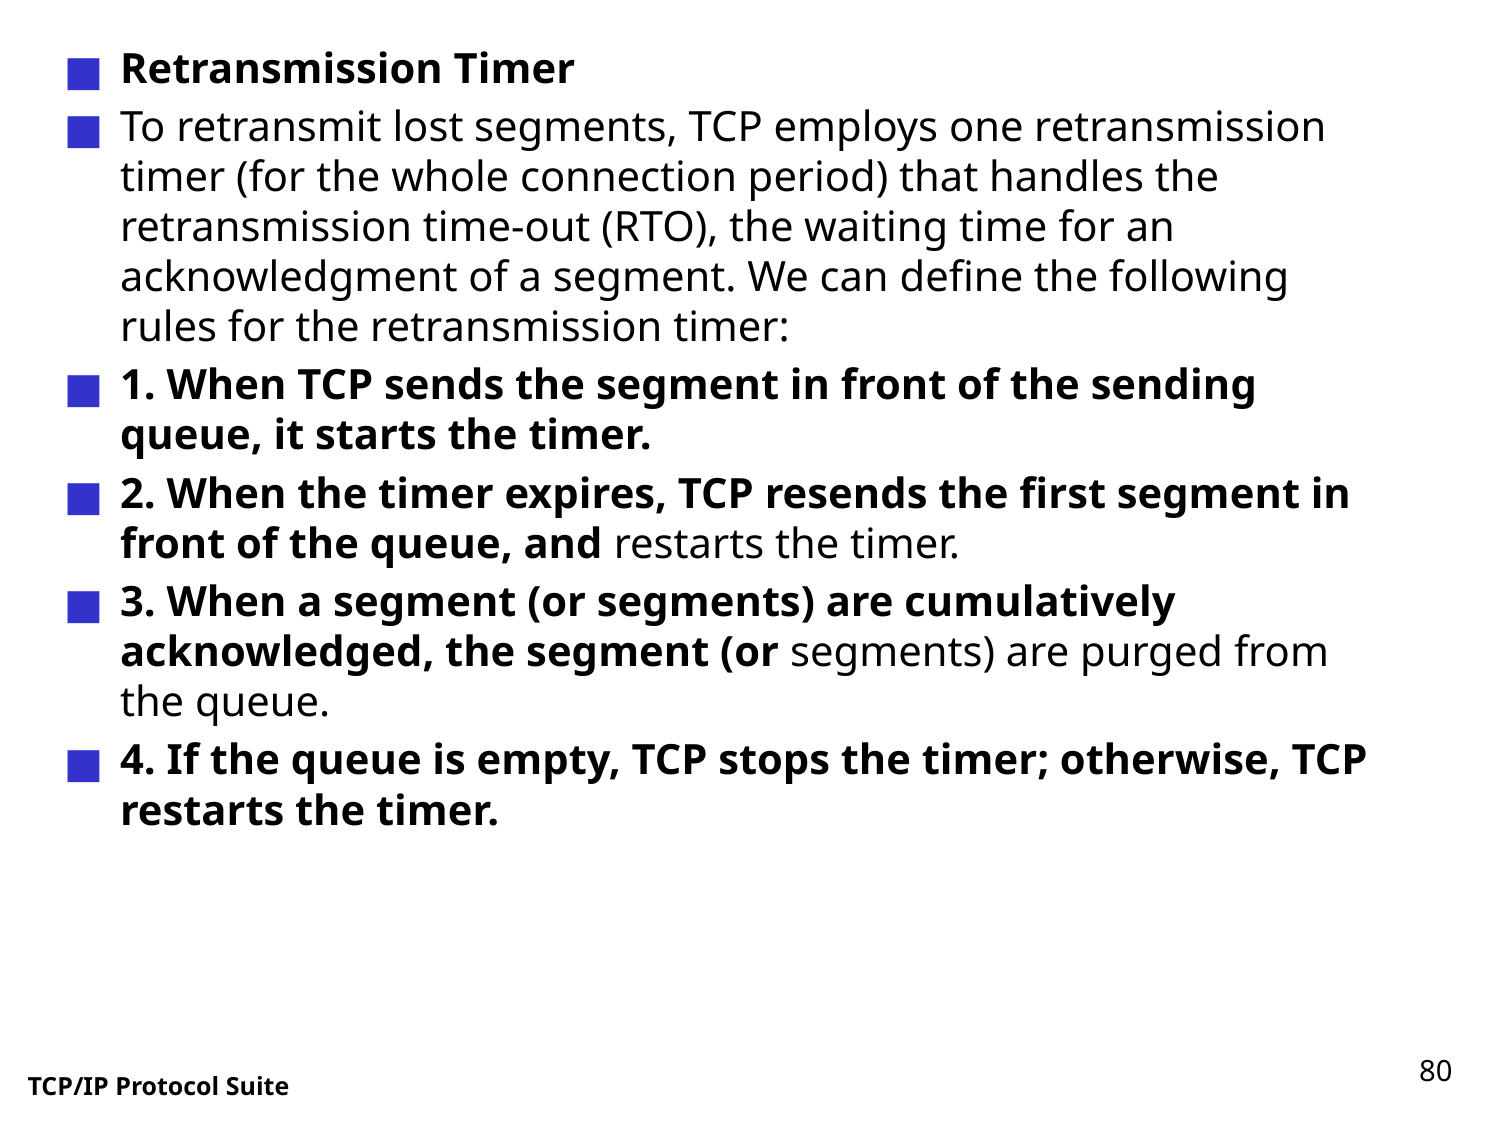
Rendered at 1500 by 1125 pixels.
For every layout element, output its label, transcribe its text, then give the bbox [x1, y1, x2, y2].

text_box 80 [1155, 1024, 1468, 1100]
list Retransmission Timer To retransmit lost segments, TCP employs one retransmission timer (for the whole connection period) that handles the retransmission time-out (RTO), the waiting time for an acknowledgment of a segment. We can define the following rules for the retransmission timer: 1. When TCP sends the segment in front of the sending queue, it starts the timer. 2. When the timer expires, TCP resends the first segment in front of the queue, and restarts the timer. 3. When a segment (or segments) are cumulatively acknowledged, the segment (or segments) are purged from the queue. 4. If the queue is empty, TCP stops the timer; otherwise, TCP restarts the timer. [48, 33, 1399, 777]
text_box TCP/IP Protocol Suite [12, 1032, 488, 1108]
